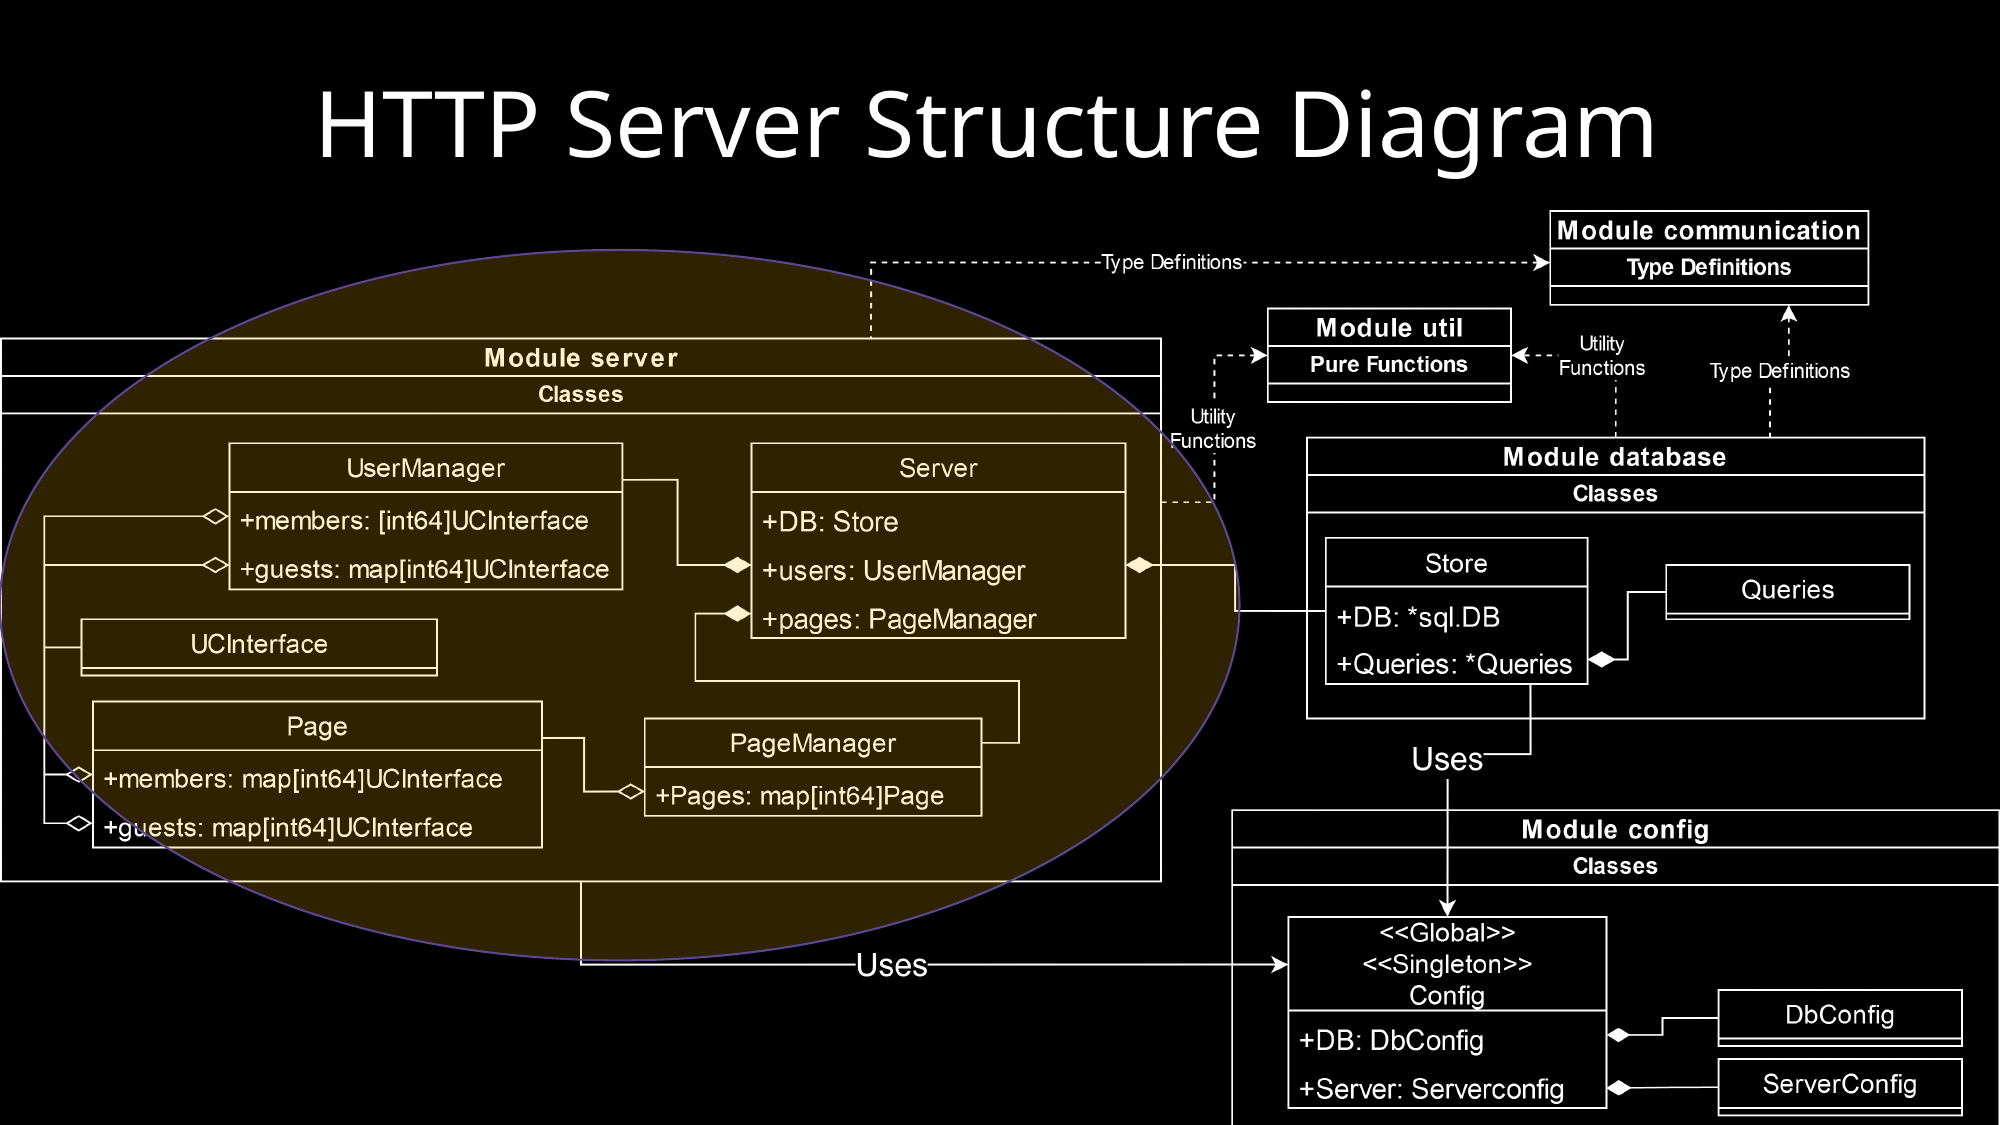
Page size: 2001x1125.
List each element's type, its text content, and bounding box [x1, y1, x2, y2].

picture [0, 210, 2000, 1125]
text_box HTTP Server Structure Diagram [97, 58, 1878, 184]
